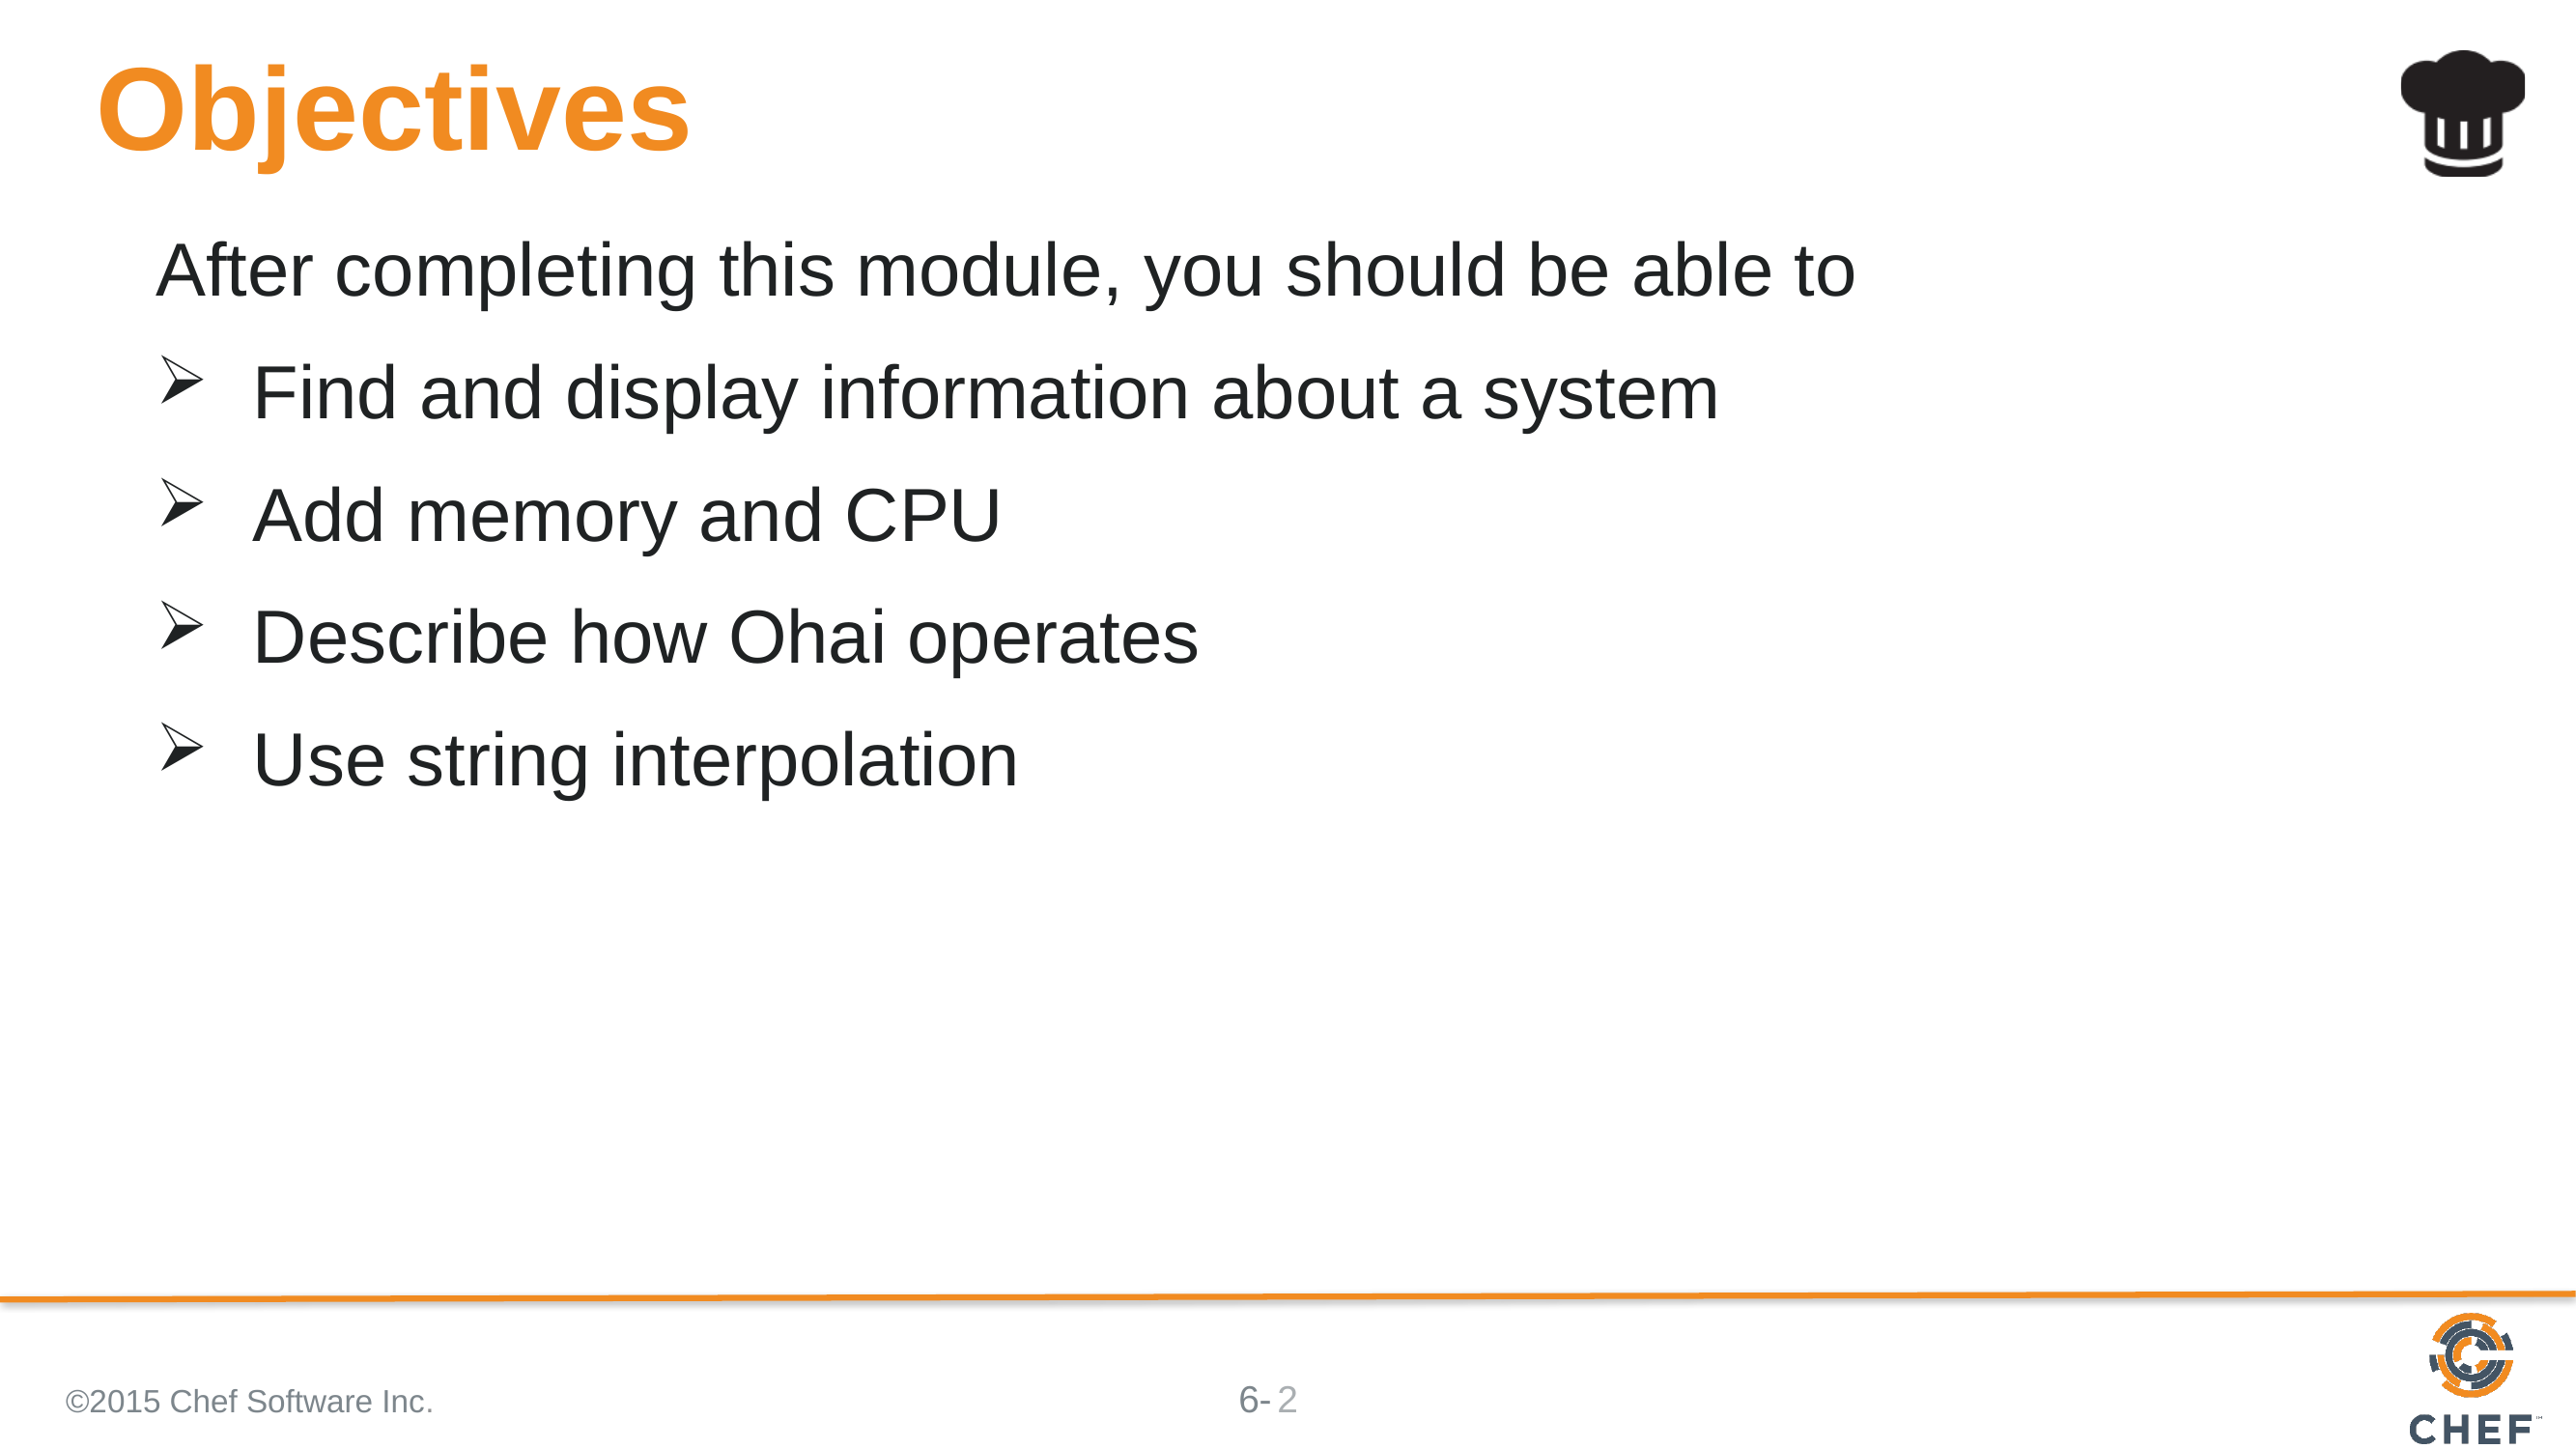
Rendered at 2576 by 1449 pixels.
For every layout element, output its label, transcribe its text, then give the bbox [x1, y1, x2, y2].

picture [2399, 1297, 2550, 1449]
title Objectives [96, 48, 2463, 180]
slide_number 2 [998, 1359, 1578, 1437]
list After completing this module, you should be able to Find and display information about a system Add memory and CPU Describe how Ohai operates Use string interpolation [107, 221, 2469, 1176]
footer ©2015 Chef Software Inc. [51, 1359, 952, 1440]
